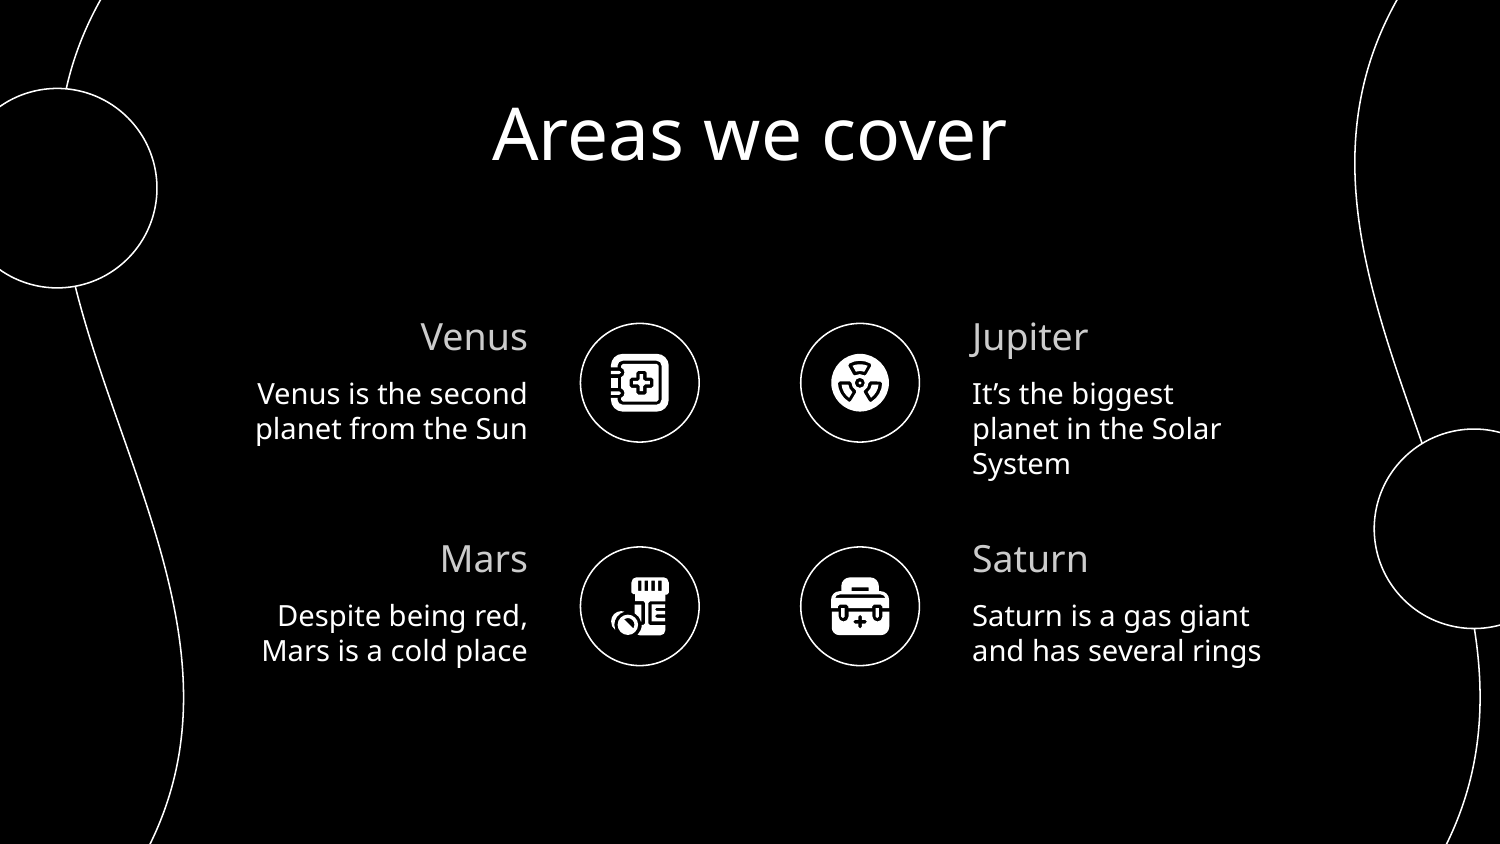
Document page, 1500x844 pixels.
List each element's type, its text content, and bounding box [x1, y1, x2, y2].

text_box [830, 577, 890, 636]
title Mars [218, 542, 543, 596]
subtitle It’s the biggest planet in the Solar System [956, 360, 1282, 461]
title Saturn [956, 542, 1282, 582]
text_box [830, 353, 890, 412]
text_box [610, 576, 670, 636]
text_box [580, 546, 700, 666]
title Jupiter [956, 320, 1282, 360]
title Venus [218, 320, 543, 360]
title Areas we cover [118, 72, 1382, 167]
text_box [610, 353, 670, 412]
subtitle Despite being red, Mars is a cold place [218, 596, 543, 683]
text_box [800, 546, 920, 666]
text_box [800, 323, 920, 443]
text_box [580, 323, 700, 443]
subtitle Saturn is a gas giant and has several rings [956, 582, 1282, 683]
subtitle Venus is the second planet from the Sun [218, 360, 543, 461]
